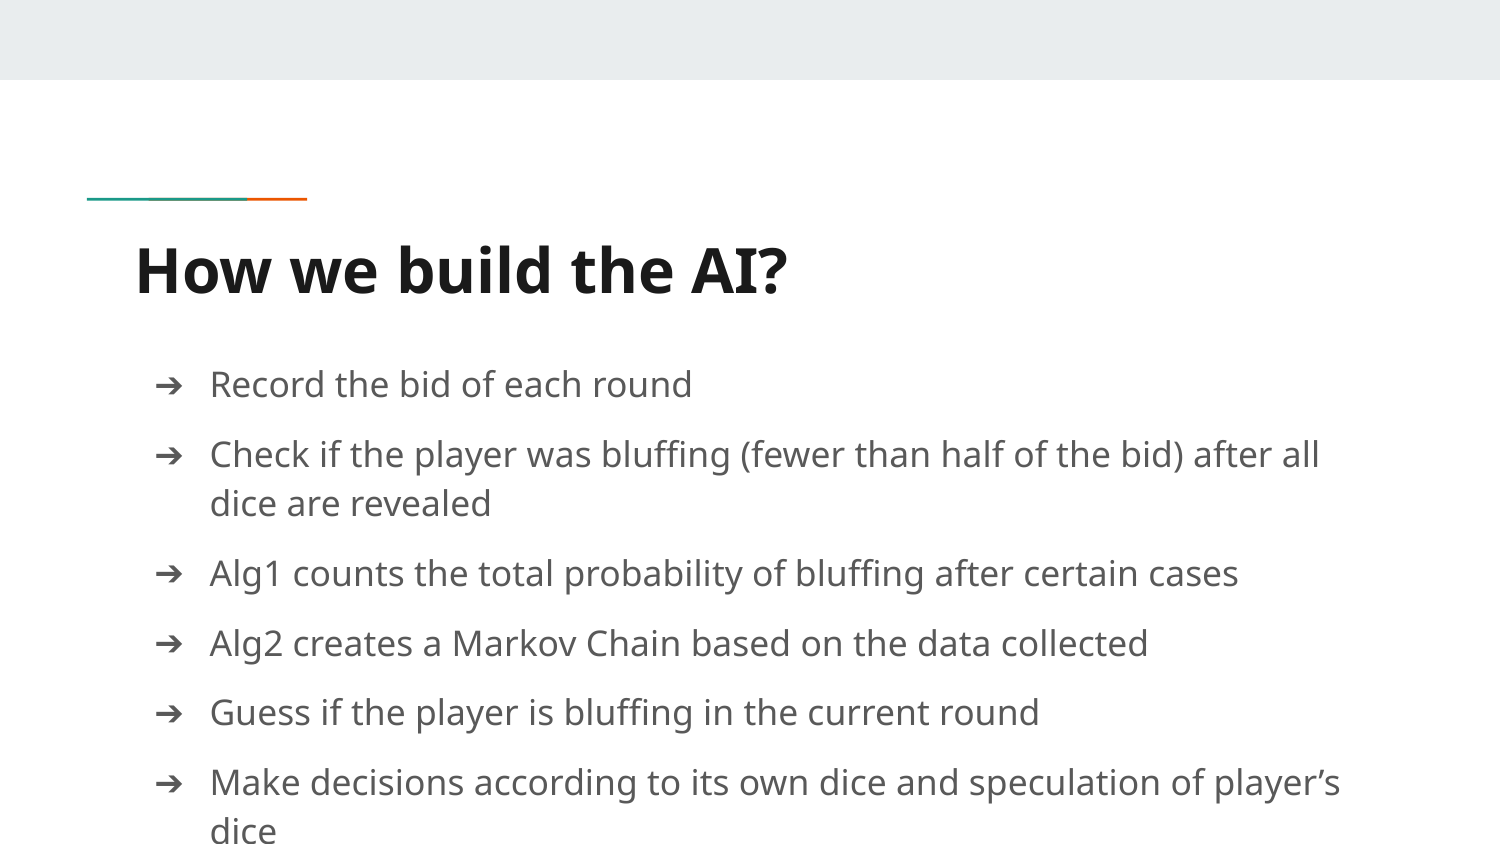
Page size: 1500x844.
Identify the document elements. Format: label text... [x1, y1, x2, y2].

title How we build the AI? [119, 216, 1381, 305]
list Record the bid of each round Check if the player was bluffing (fewer than half of the bid) after all dice are revealed Alg1 counts the total probability of bluffing after certain cases Alg2 creates a Markov Chain based on the data collected Guess if the player is bluffing in the current round Make decisions according to its own dice and speculation of player’s dice [119, 341, 1381, 807]
